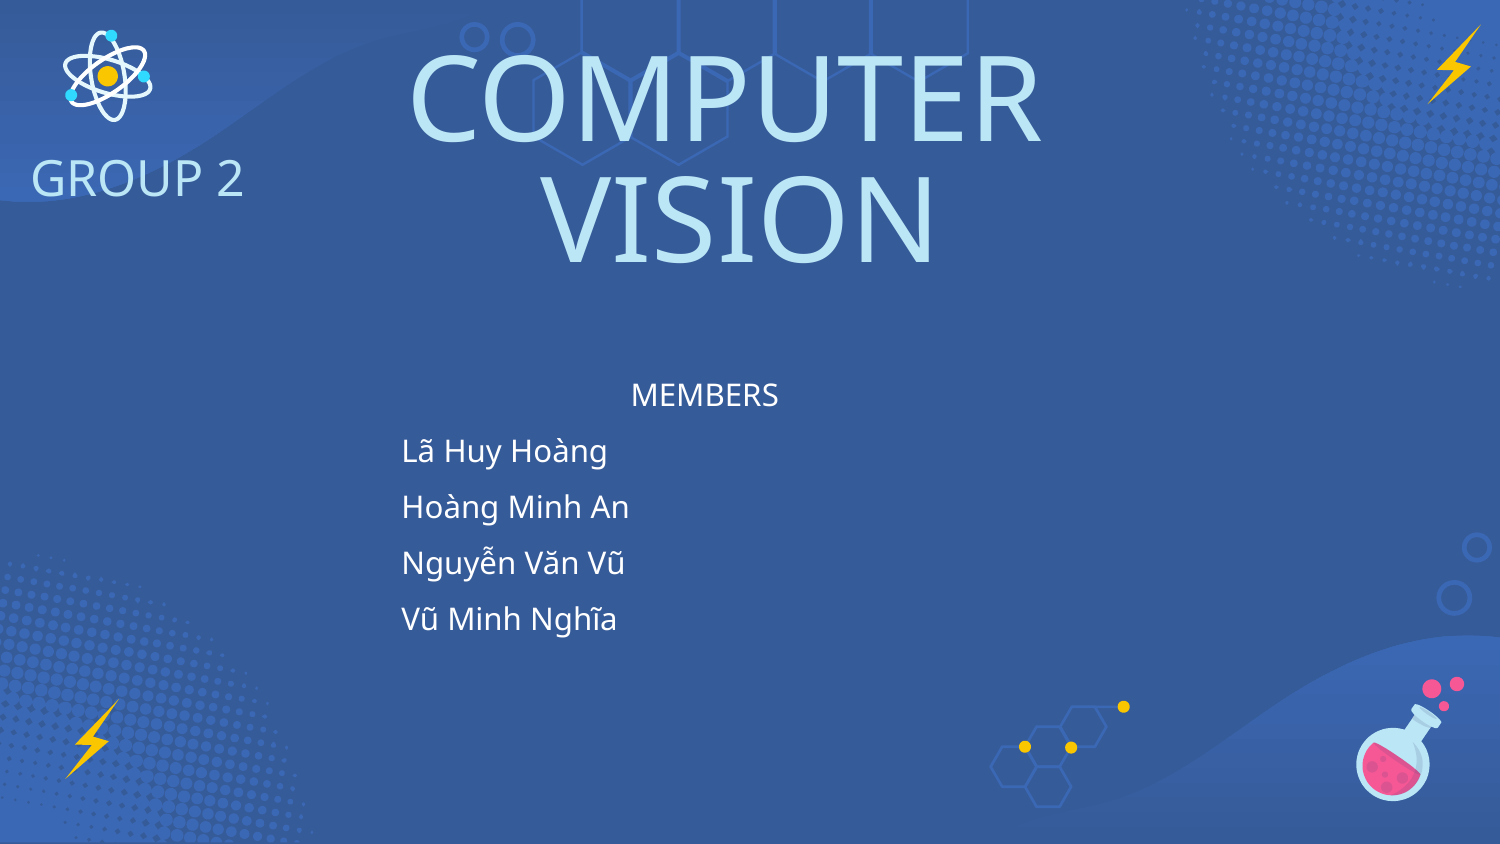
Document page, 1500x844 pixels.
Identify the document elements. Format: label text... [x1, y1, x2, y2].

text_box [62, 29, 153, 123]
text_box GROUP 2 [15, 151, 417, 212]
subtitle MEMBERS Lã Huy Hoàng Hoàng Minh An Nguyễn Văn Vũ Vũ Minh Nghĩa [386, 341, 1024, 692]
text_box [1356, 676, 1465, 802]
text_box COMPUTER VISION [108, 128, 1373, 204]
